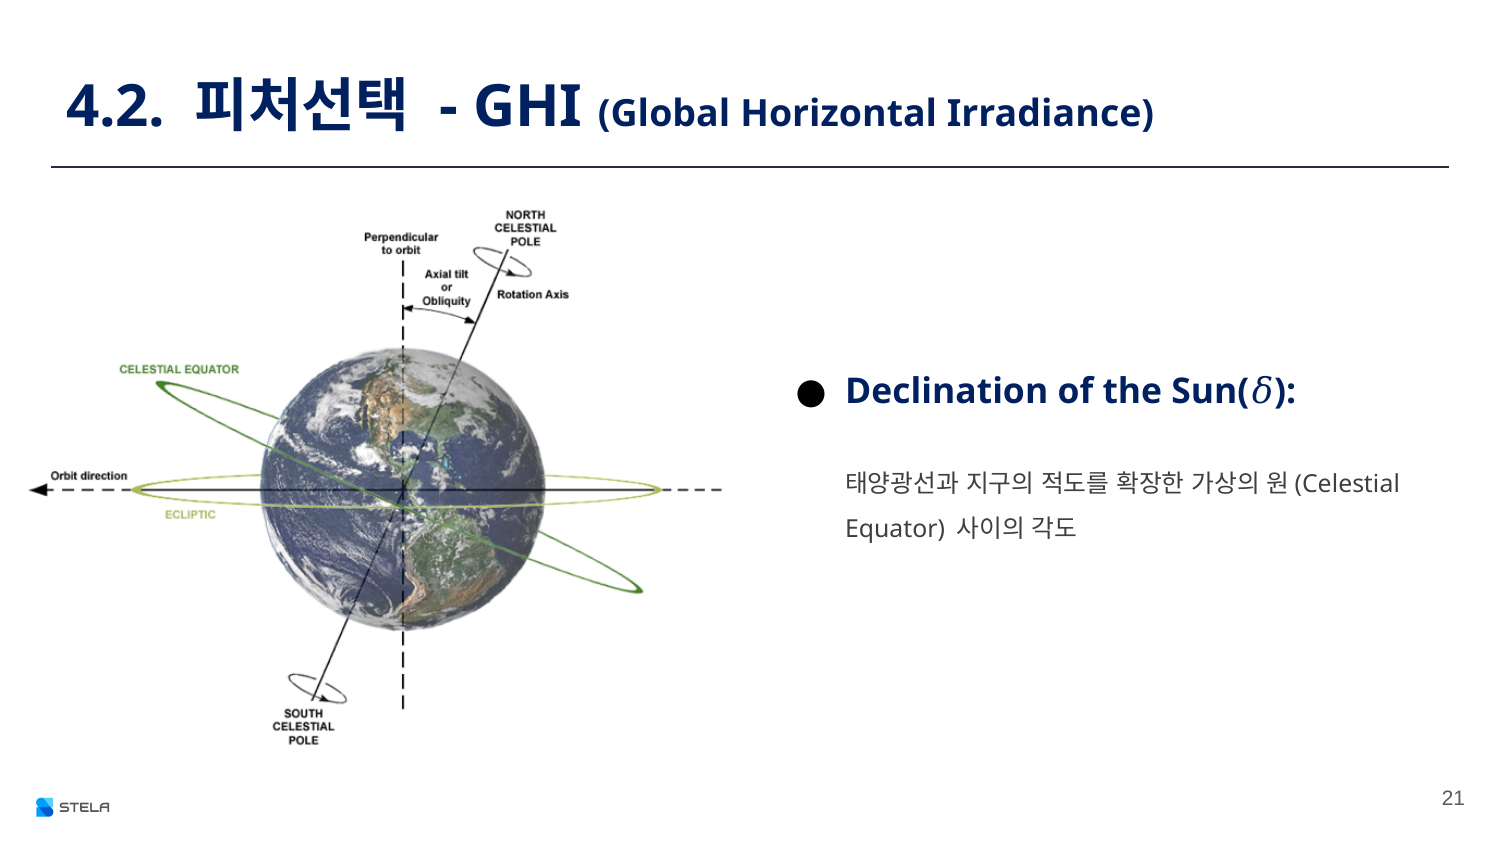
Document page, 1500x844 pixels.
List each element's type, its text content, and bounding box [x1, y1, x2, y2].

picture [32, 795, 113, 820]
slide_number ‹#› [1389, 764, 1480, 830]
picture [24, 204, 730, 750]
list Declination of the Sun(𝛿): 태양광선과 지구의 적도를 확장한 가상의 원(Celestial Equator) 사이의 각도 [766, 353, 1449, 560]
title 4.2. 피처선택 - GHI (Global Horizontal Irradiance) [51, 53, 1449, 148]
